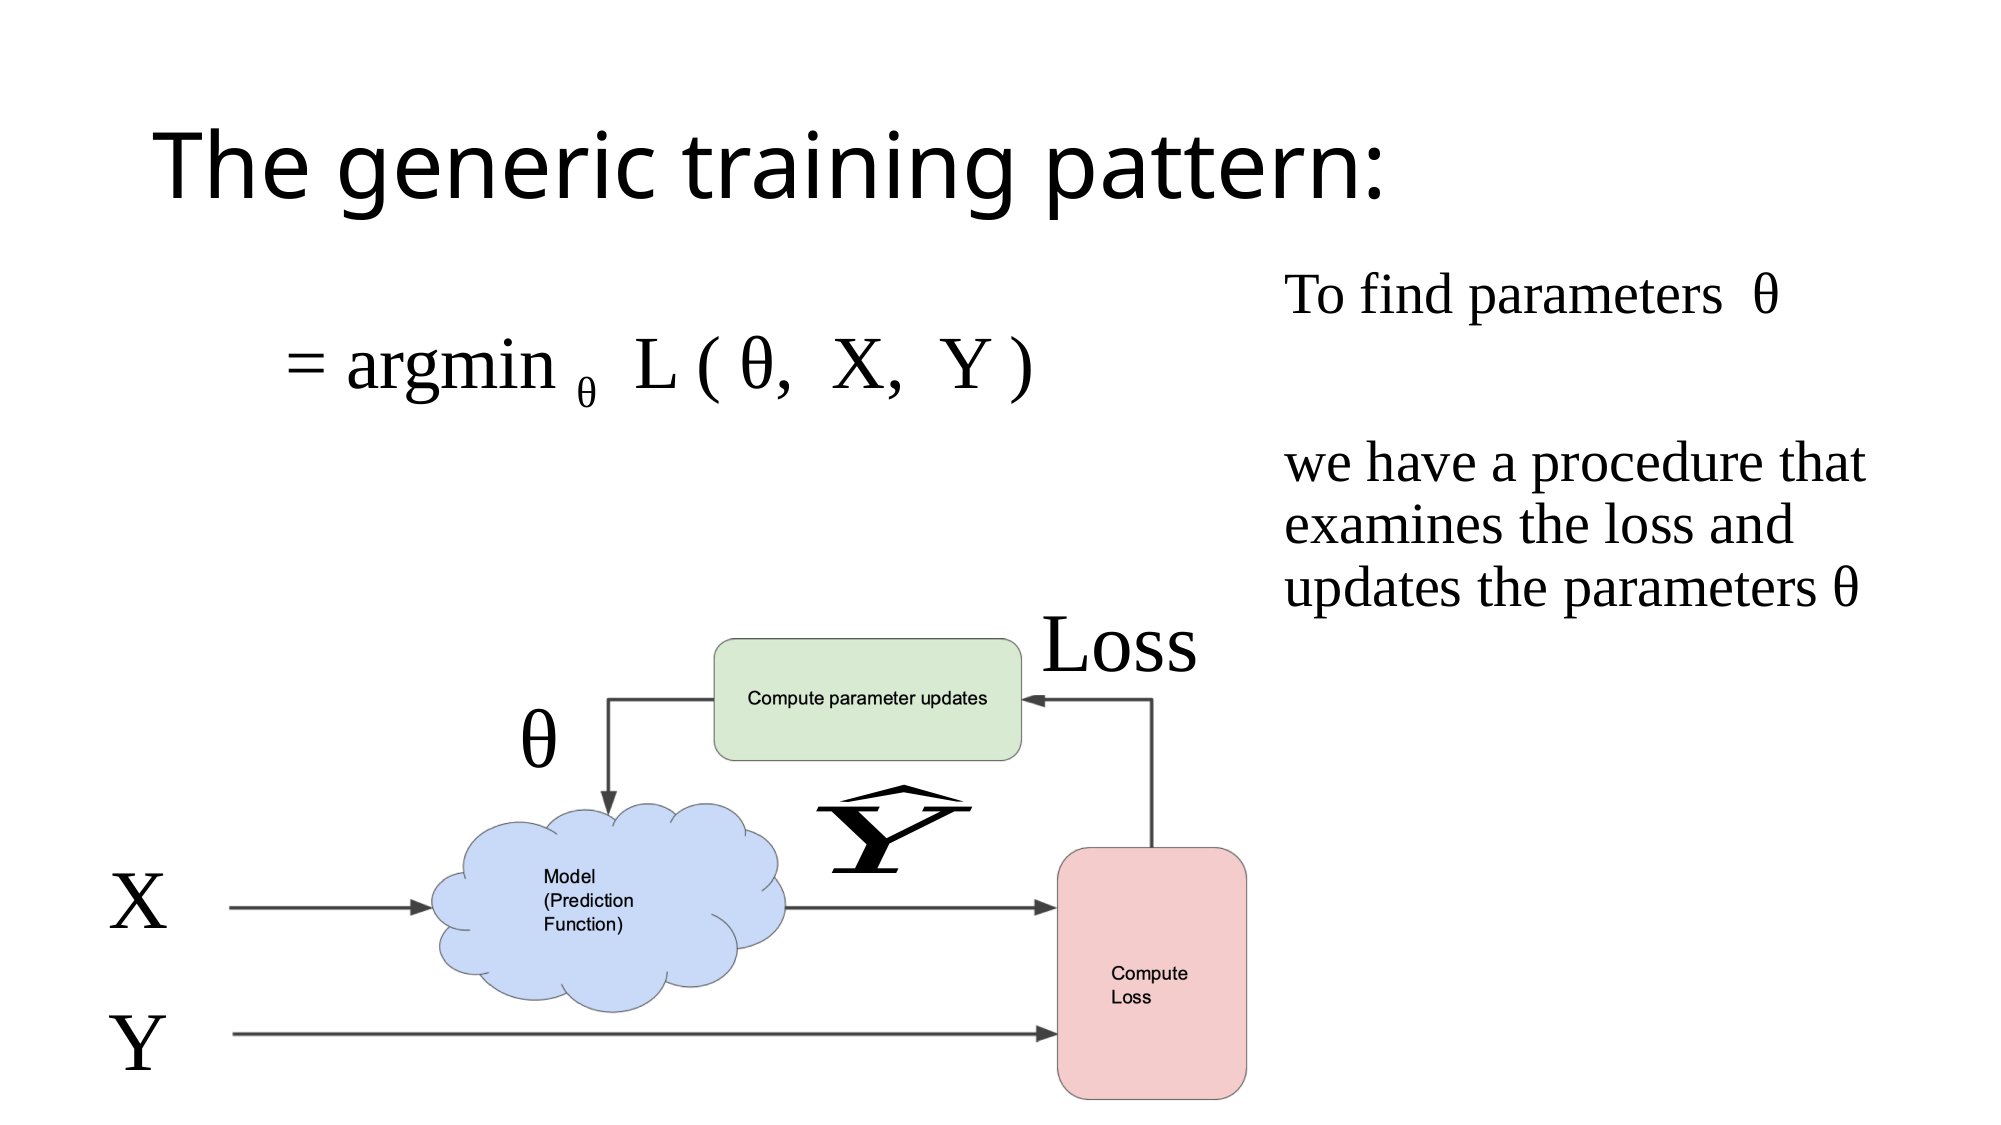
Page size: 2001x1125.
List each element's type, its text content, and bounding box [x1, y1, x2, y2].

list To find parameters θ we have a procedure that examines the loss and updates the parameters θ [1269, 256, 1973, 905]
text_box Loss [1026, 580, 1269, 638]
title The generic training pattern: [137, 59, 1863, 278]
picture [41, 638, 1298, 1125]
